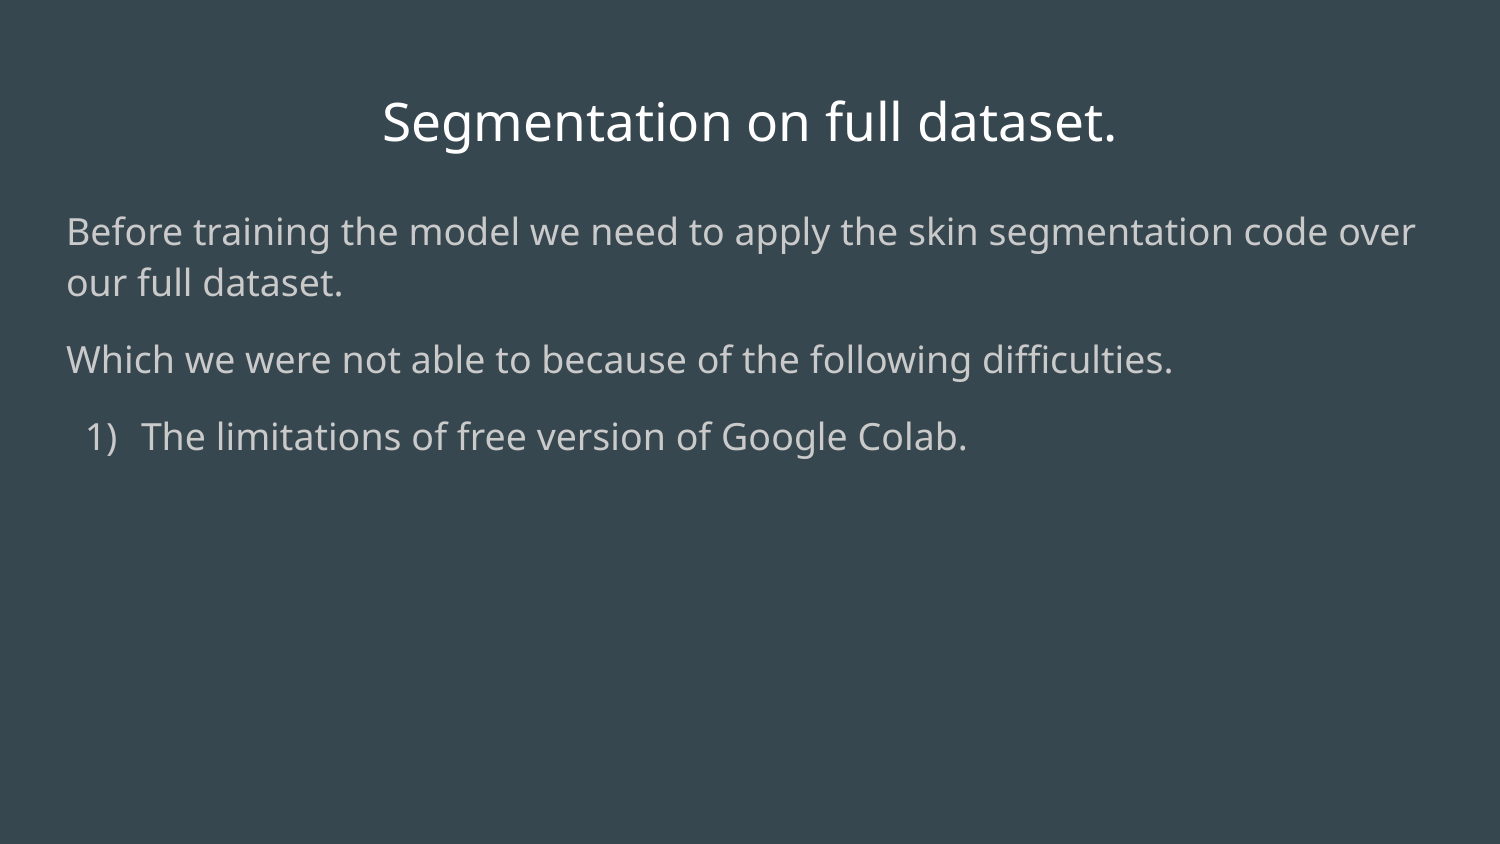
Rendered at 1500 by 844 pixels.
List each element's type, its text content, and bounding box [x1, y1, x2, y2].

title Segmentation on full dataset. [51, 72, 1449, 167]
list Before training the model we need to apply the skin segmentation code over our full dataset. Which we were not able to because of the following difficulties. The limitations of free version of Google Colab. [51, 185, 1449, 747]
